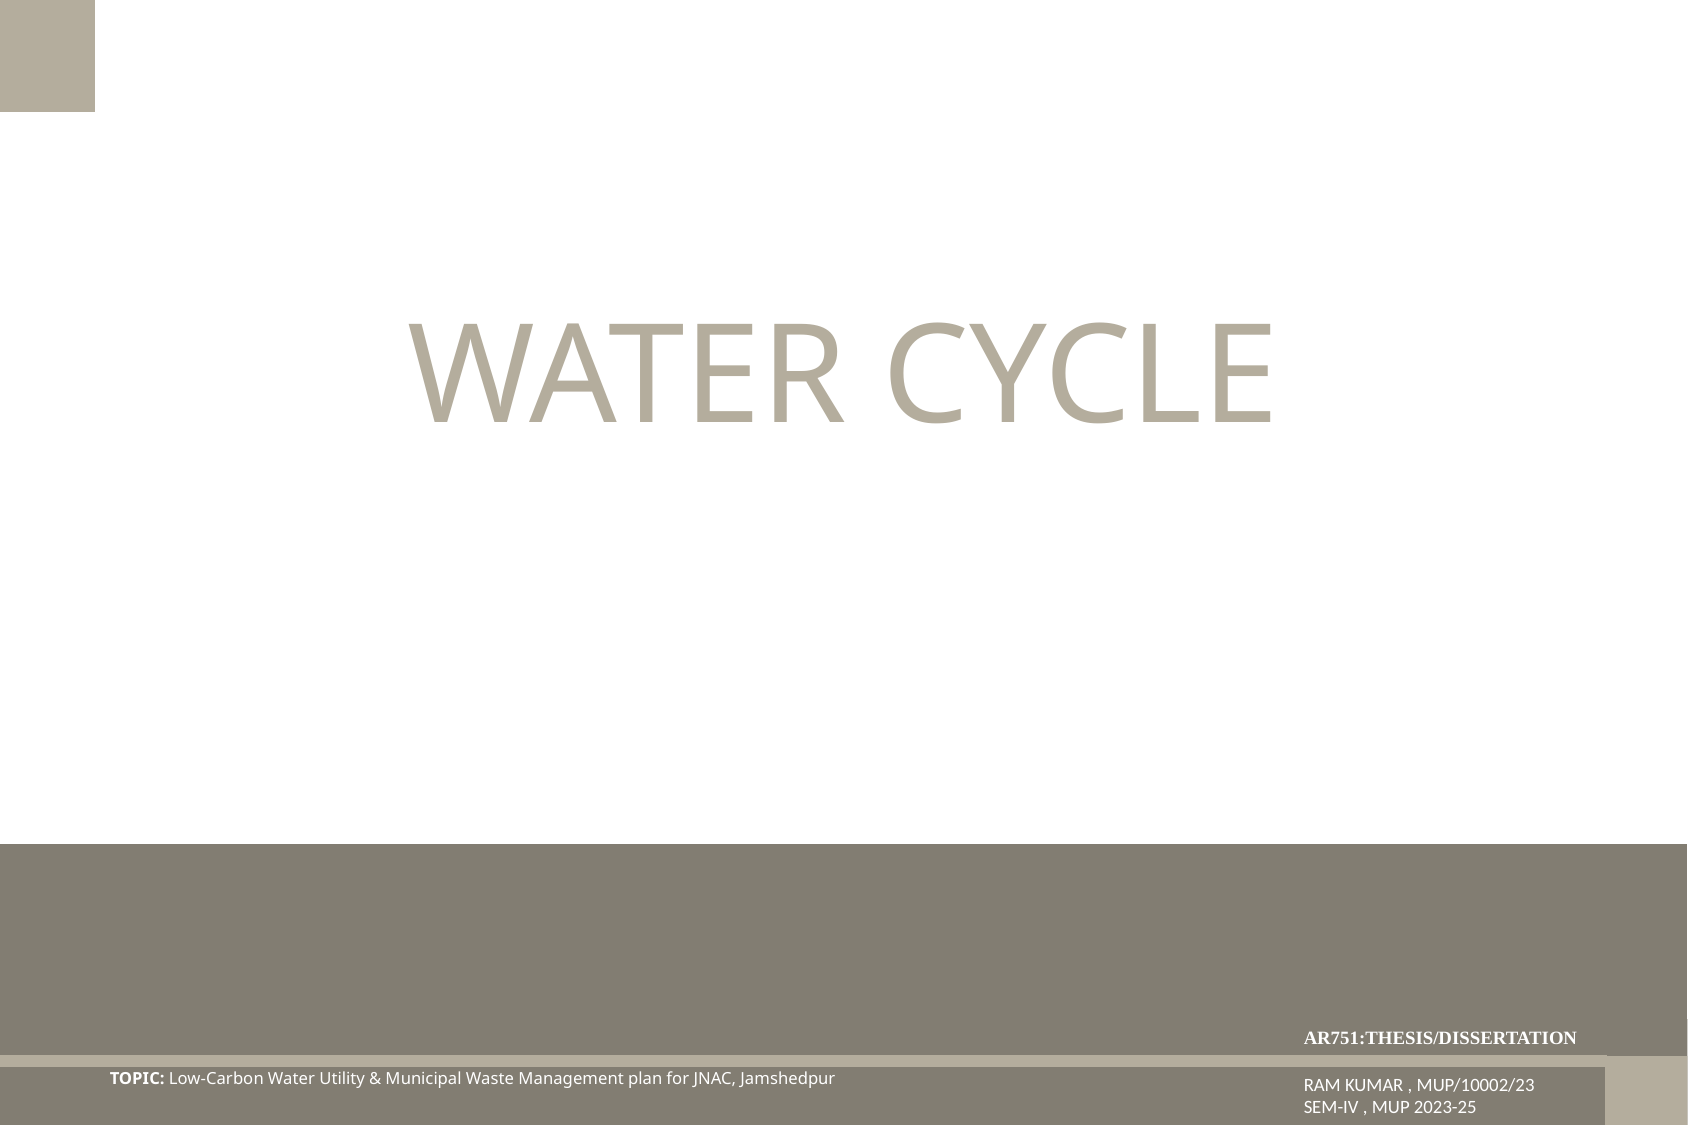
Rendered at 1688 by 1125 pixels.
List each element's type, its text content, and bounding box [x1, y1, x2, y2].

text_box WATER CYCLE [0, 395, 1688, 451]
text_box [0, 1014, 1688, 1125]
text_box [0, 843, 1688, 1012]
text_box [0, 0, 96, 113]
